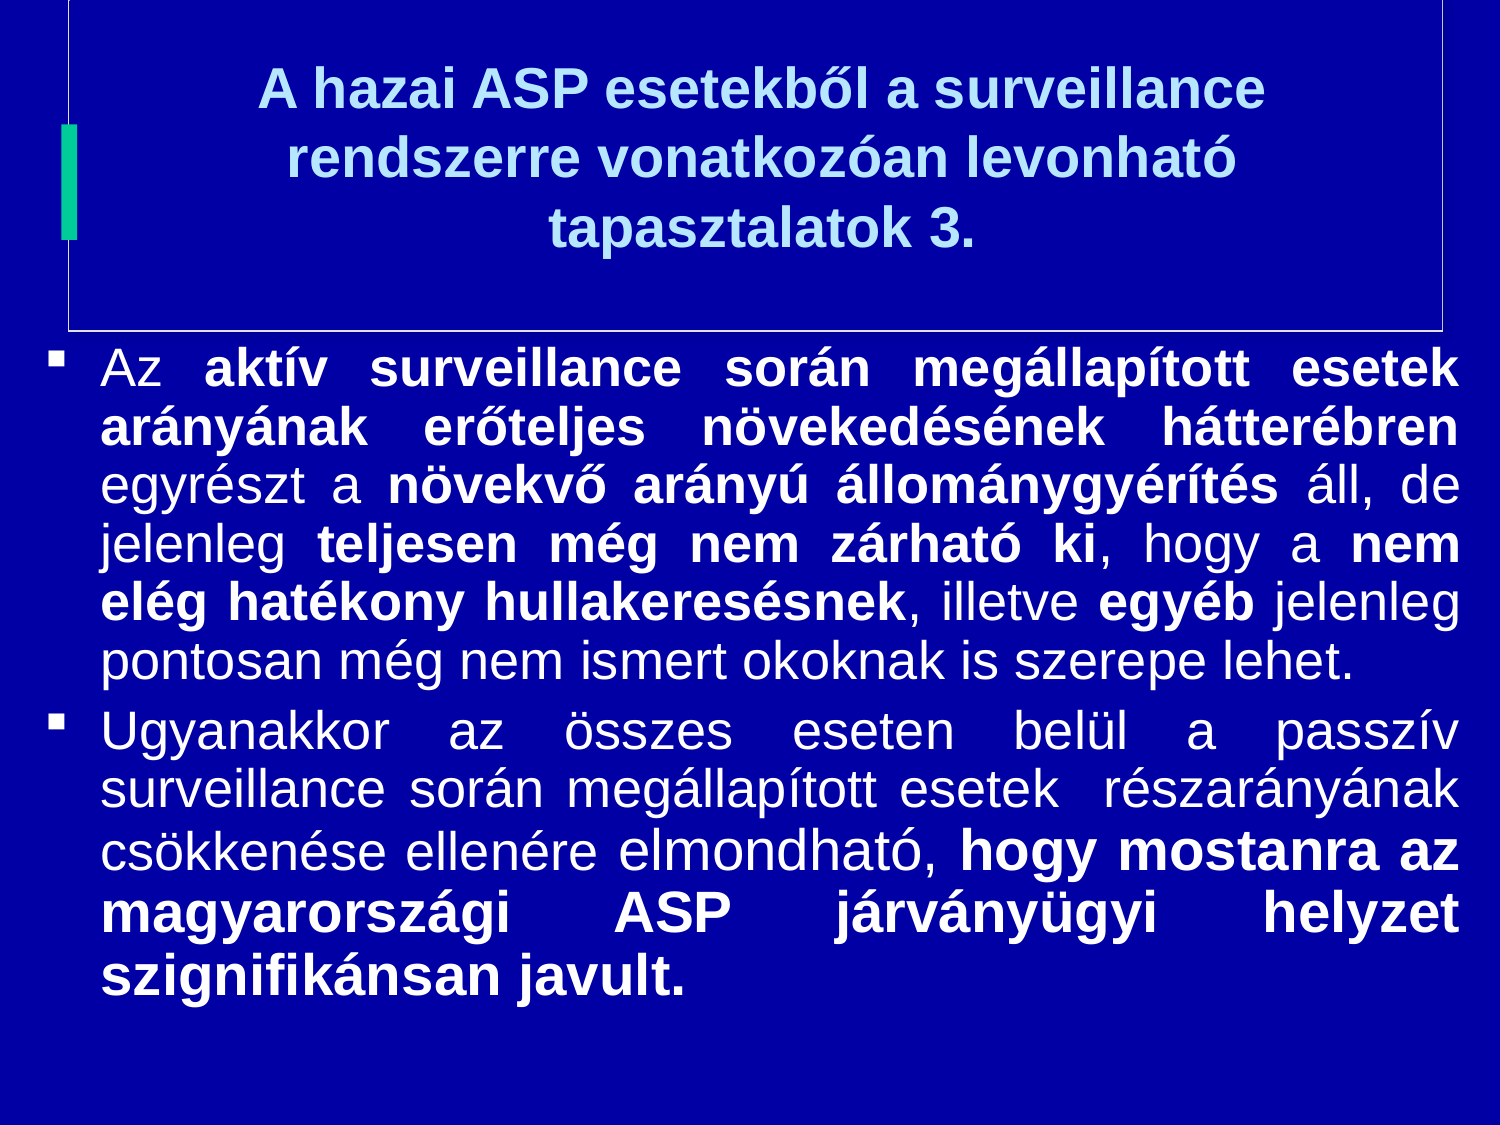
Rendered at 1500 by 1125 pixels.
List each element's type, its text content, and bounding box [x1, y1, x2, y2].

list Az aktív surveillance során megállapított esetek arányának erőteljes növekedésének hátterébren egyrészt a növekvő arányú állománygyérítés áll, de jelenleg teljesen még nem zárható ki, hogy a nem elég hatékony hullakeresésnek, illetve egyéb jelenleg pontosan még nem ismert okoknak is szerepe lehet. Ugyanakkor az összes eseten belül a passzív surveillance során megállapított esetek részarányának csökkenése ellenére elmondható, hogy mostanra az magyarországi ASP járványügyi helyzet szignifikánsan javult. [29, 332, 1477, 1100]
text_box [69, 0, 1443, 331]
title A hazai ASP esetekből a surveillance rendszerre vonatkozóan levonható tapasztalatok 3. [137, 42, 1389, 268]
text_box [60, 123, 78, 241]
text_box [0, 0, 1500, 1125]
